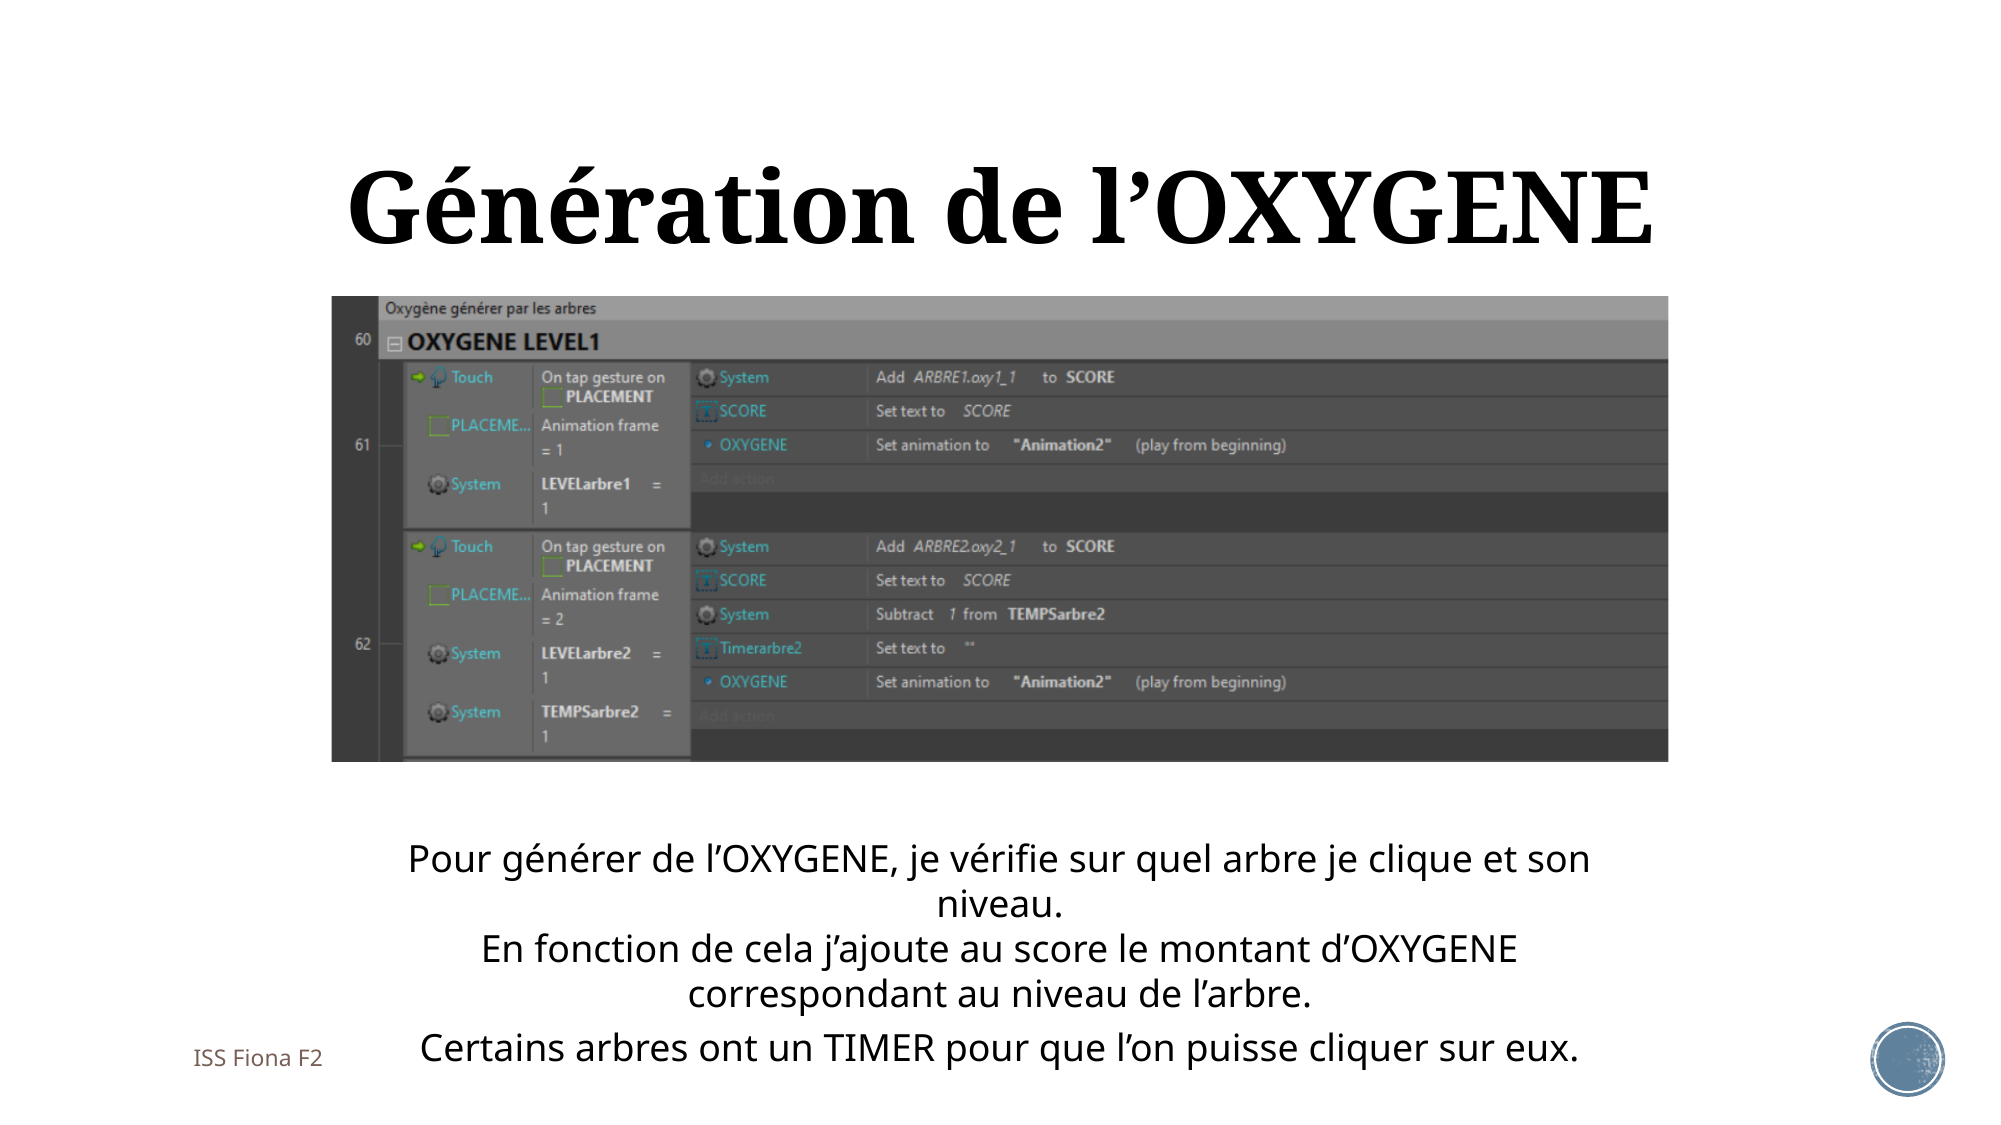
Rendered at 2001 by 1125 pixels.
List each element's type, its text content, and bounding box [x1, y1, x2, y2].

picture [332, 296, 1670, 763]
text_box Pour générer de l’OXYGENE, je vérifie sur quel arbre je clique et son niveau. En fonction de cela j’ajoute au score le montant d’OXYGENE correspondant au niveau de l’arbre. [331, 827, 1669, 1016]
footer ISS Fiona F2 [178, 1028, 1217, 1089]
title Génération de l’OXYGENE [175, 79, 1826, 344]
text_box Certains arbres ont un TIMER pour que l’on puisse cliquer sur eux. [331, 1016, 1669, 1077]
